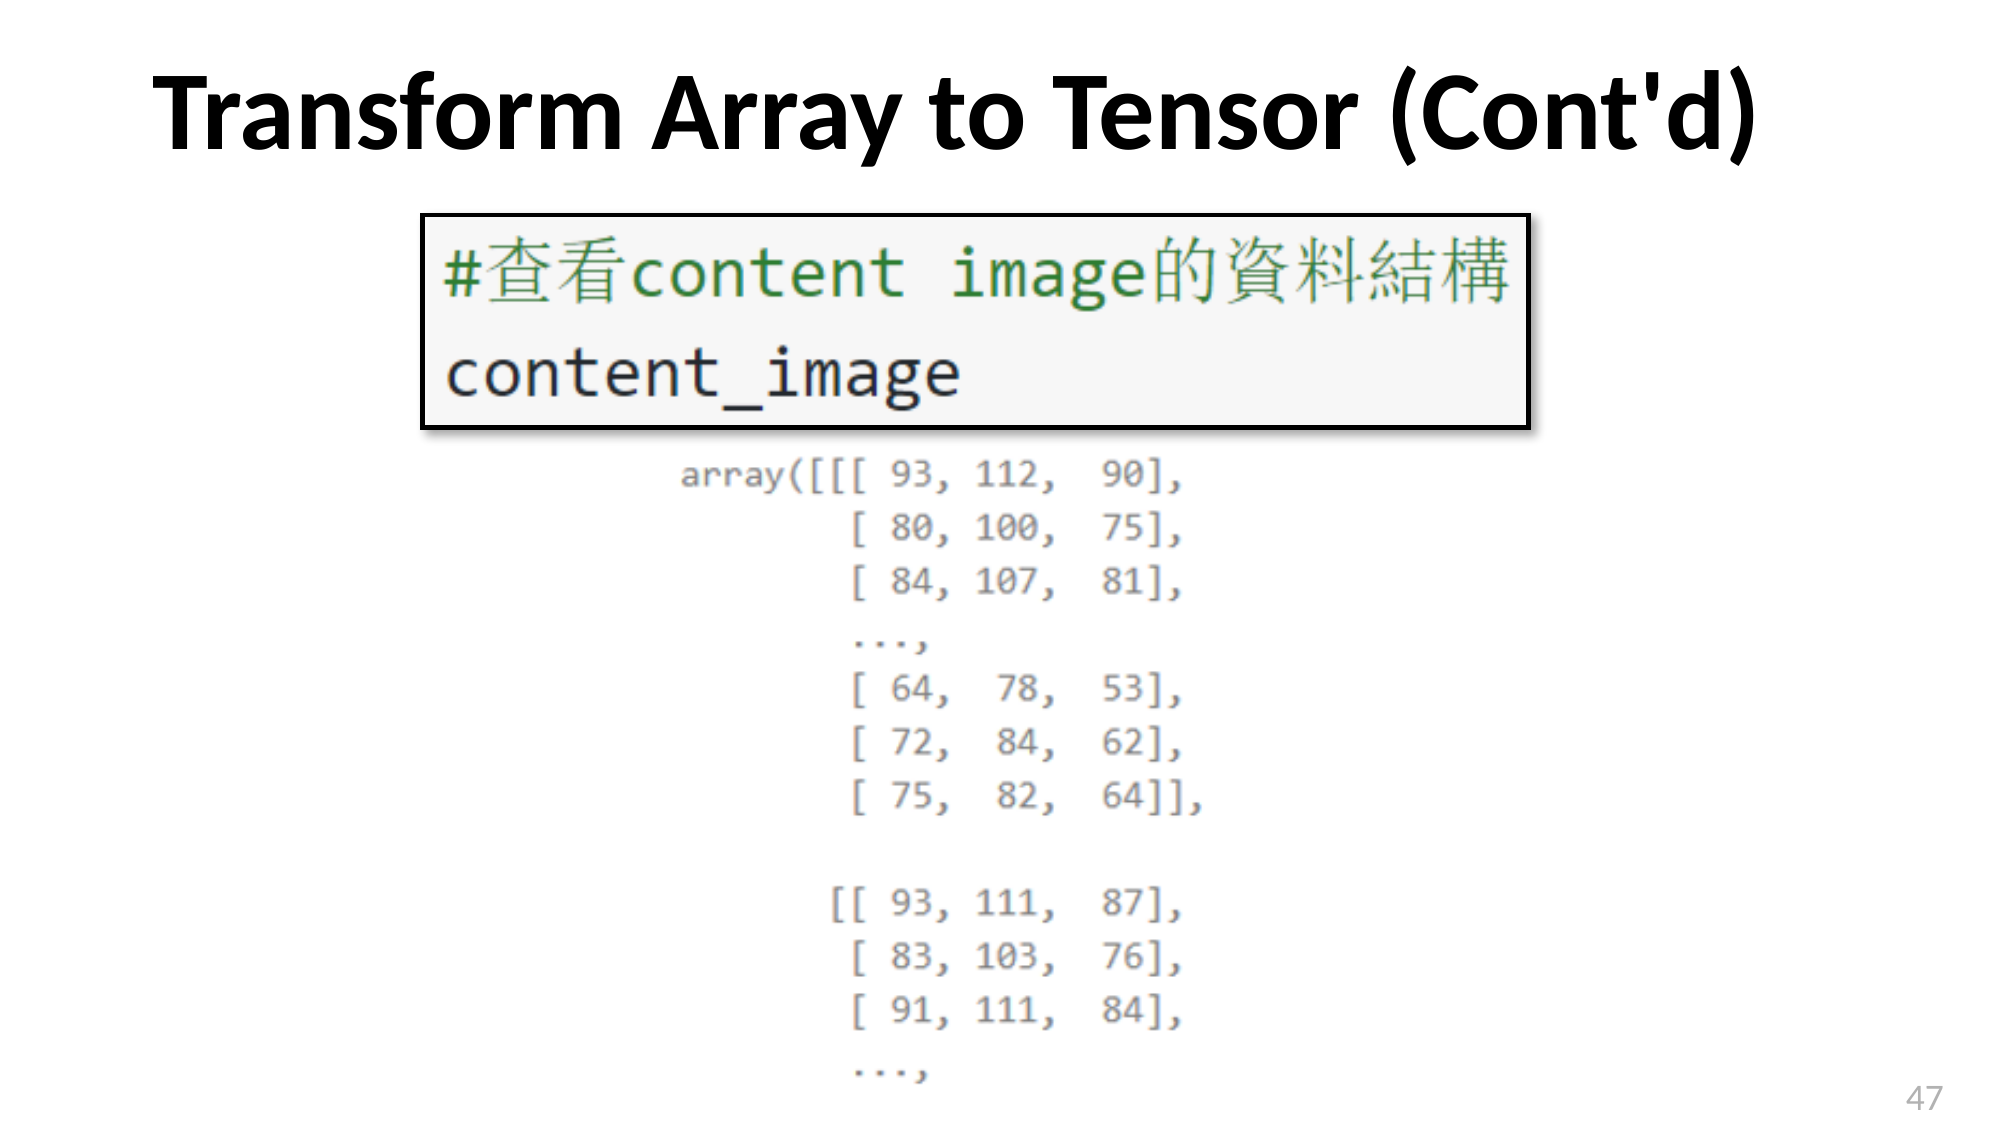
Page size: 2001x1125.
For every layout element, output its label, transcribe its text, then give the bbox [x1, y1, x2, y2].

title Transform Array to Tensor (Cont'd) [137, 28, 1863, 199]
picture [424, 217, 1527, 426]
picture [661, 436, 1245, 1096]
slide_number 47 [1508, 1065, 1959, 1125]
